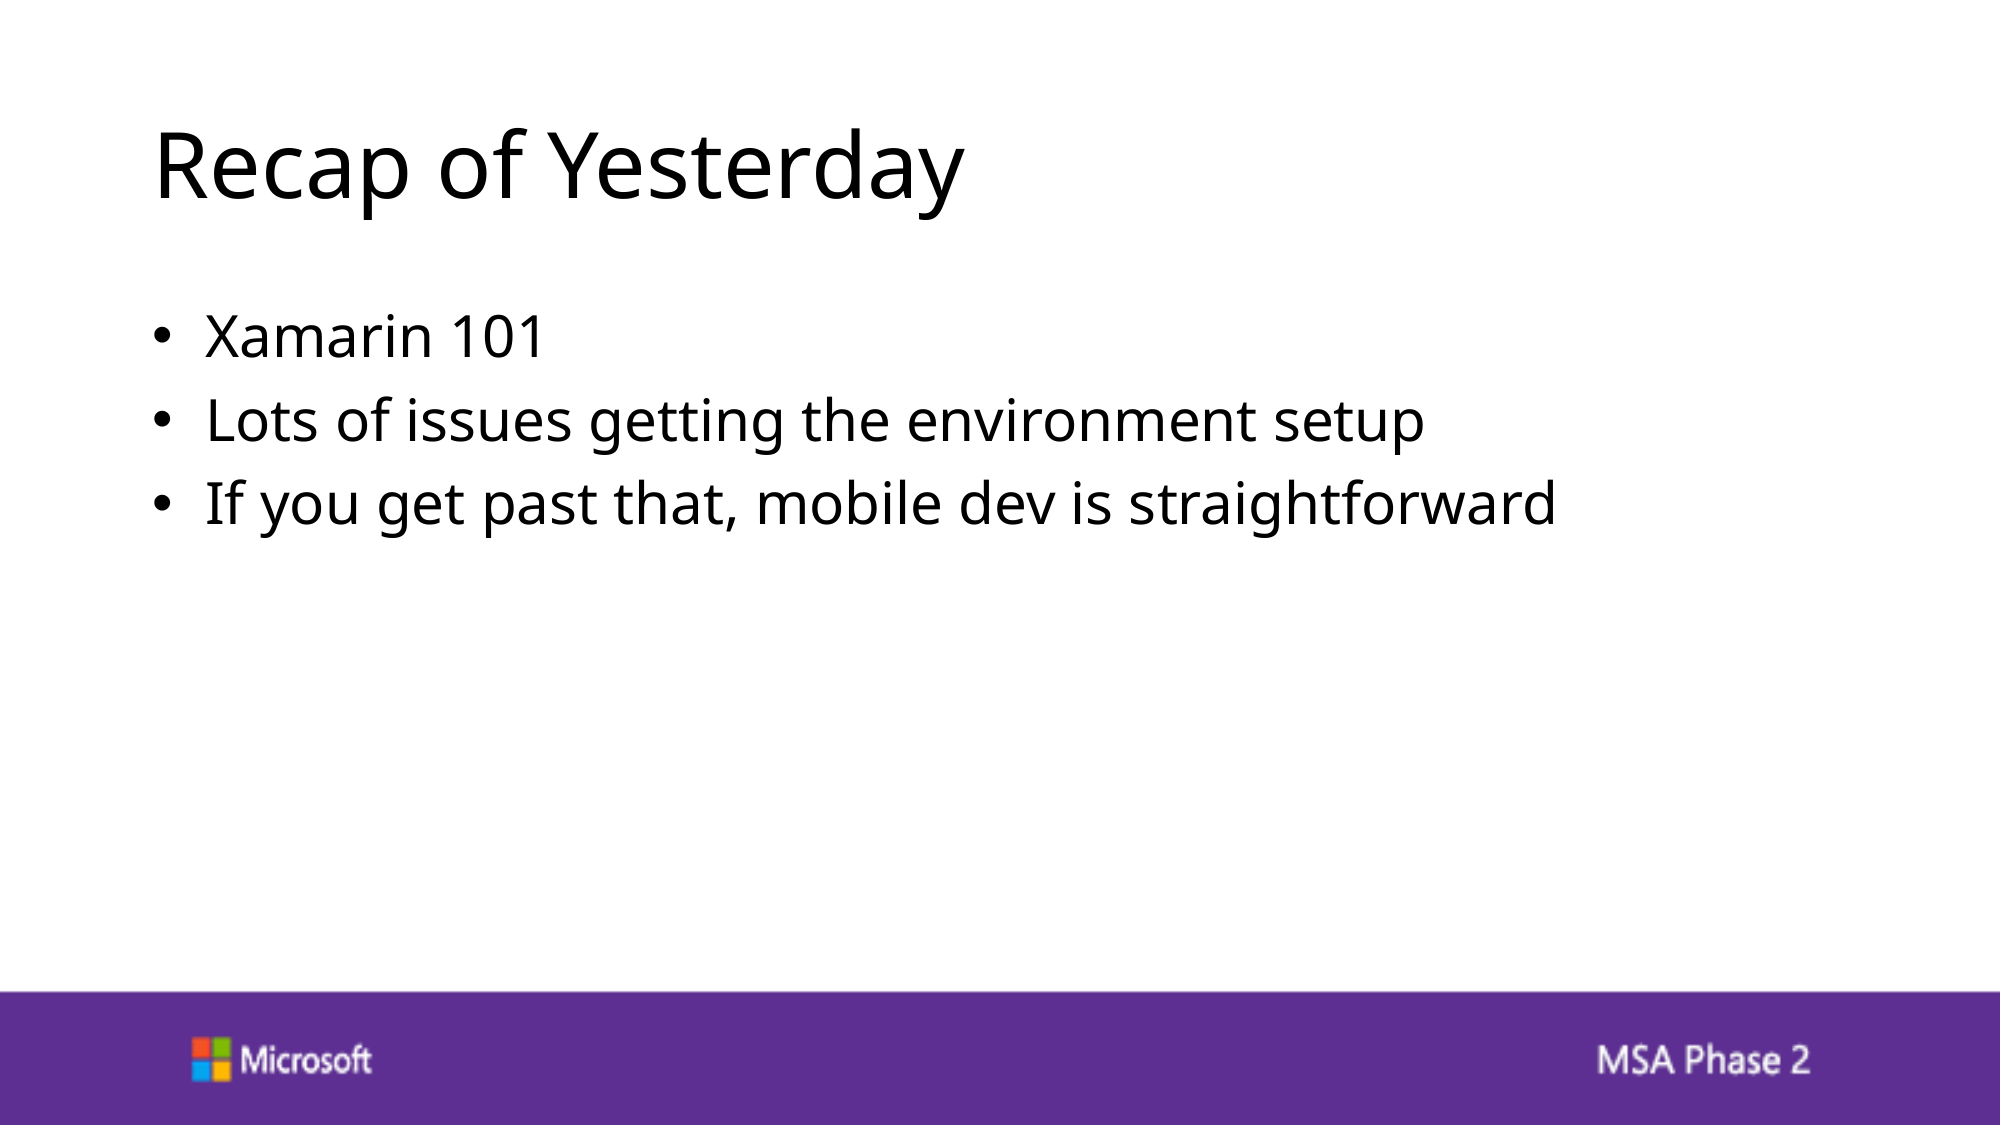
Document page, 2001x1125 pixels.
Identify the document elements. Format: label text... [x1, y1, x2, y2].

picture [0, 0, 2000, 1125]
list Xamarin 101 Lots of issues getting the environment setup If you get past that, mobile dev is straightforward [137, 299, 1863, 1014]
title Recap of Yesterday [137, 59, 1863, 278]
